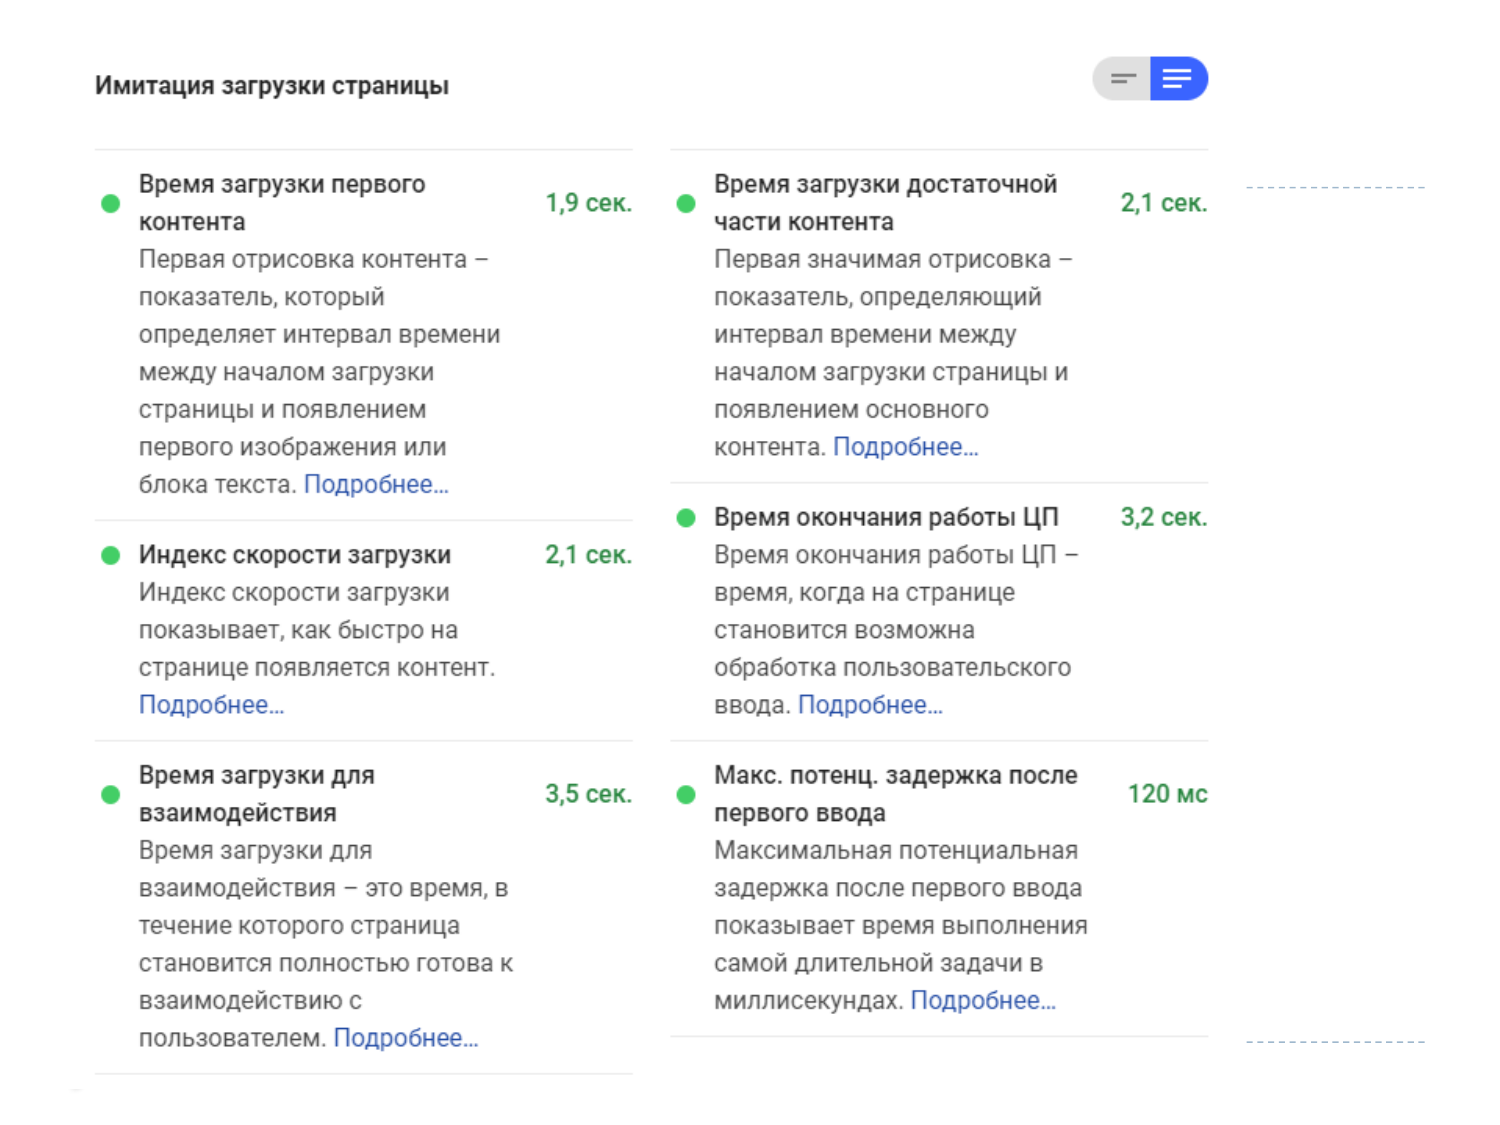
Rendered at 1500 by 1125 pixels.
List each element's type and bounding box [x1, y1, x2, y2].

picture [52, 0, 1243, 1090]
